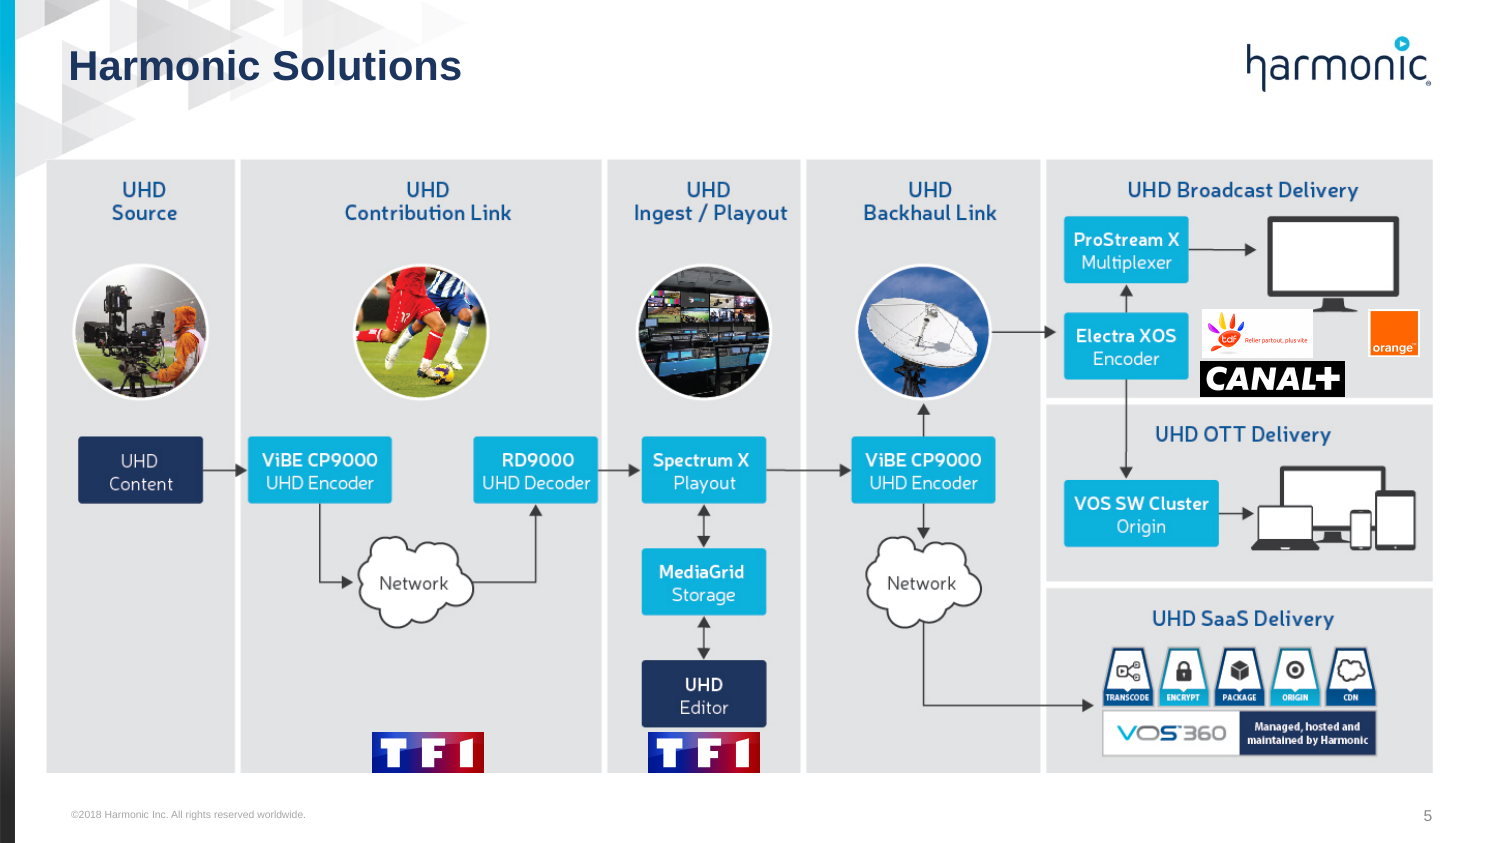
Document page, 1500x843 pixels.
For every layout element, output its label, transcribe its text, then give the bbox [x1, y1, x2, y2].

picture [0, 0, 1500, 843]
title Harmonic Solutions [53, 14, 1228, 121]
